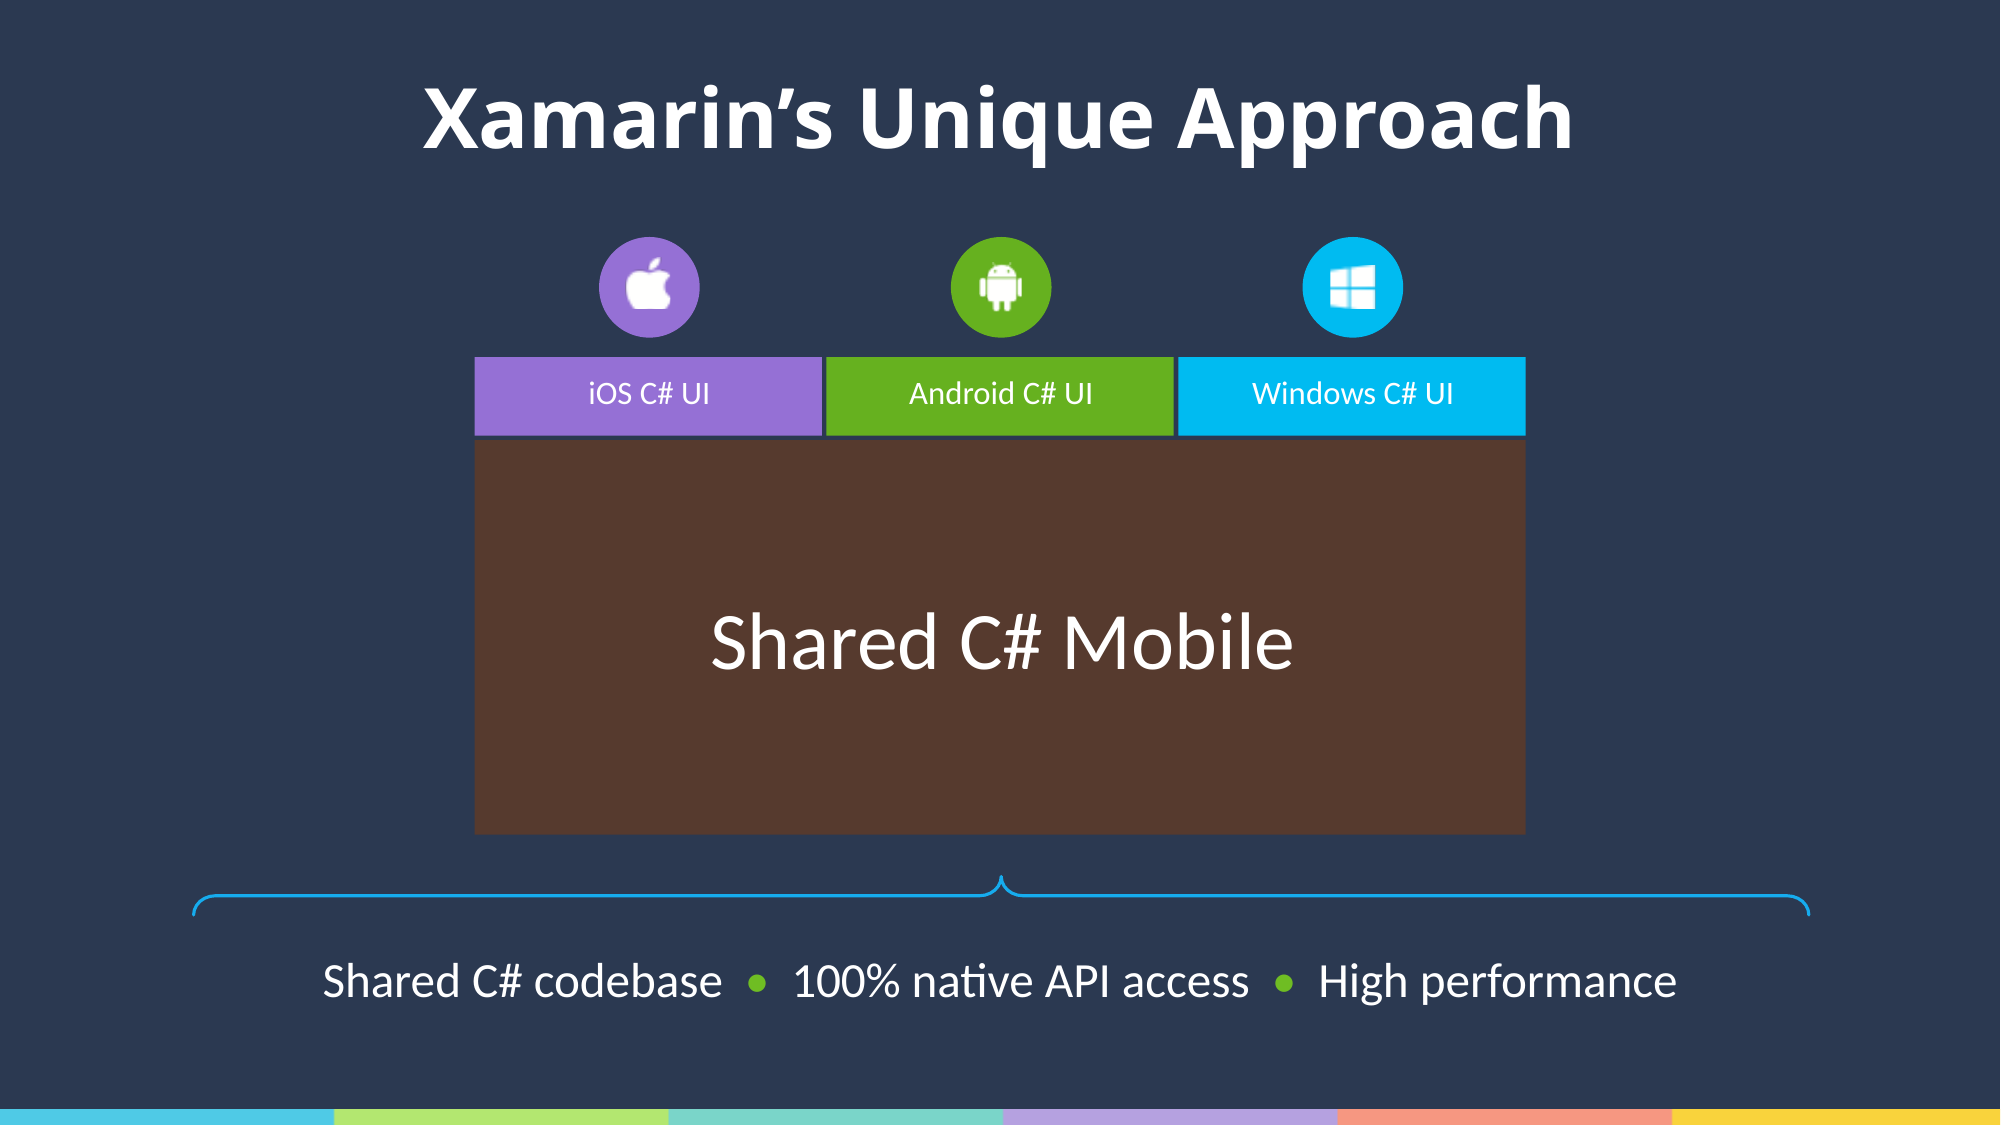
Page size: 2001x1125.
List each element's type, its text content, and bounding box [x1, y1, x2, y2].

title Xamarin’s Unique Approach [43, 47, 1957, 196]
text_box [193, 875, 1810, 916]
text_box Shared C# codebase • 100% native API access • High performance [68, 925, 1932, 1032]
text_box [474, 236, 1528, 835]
